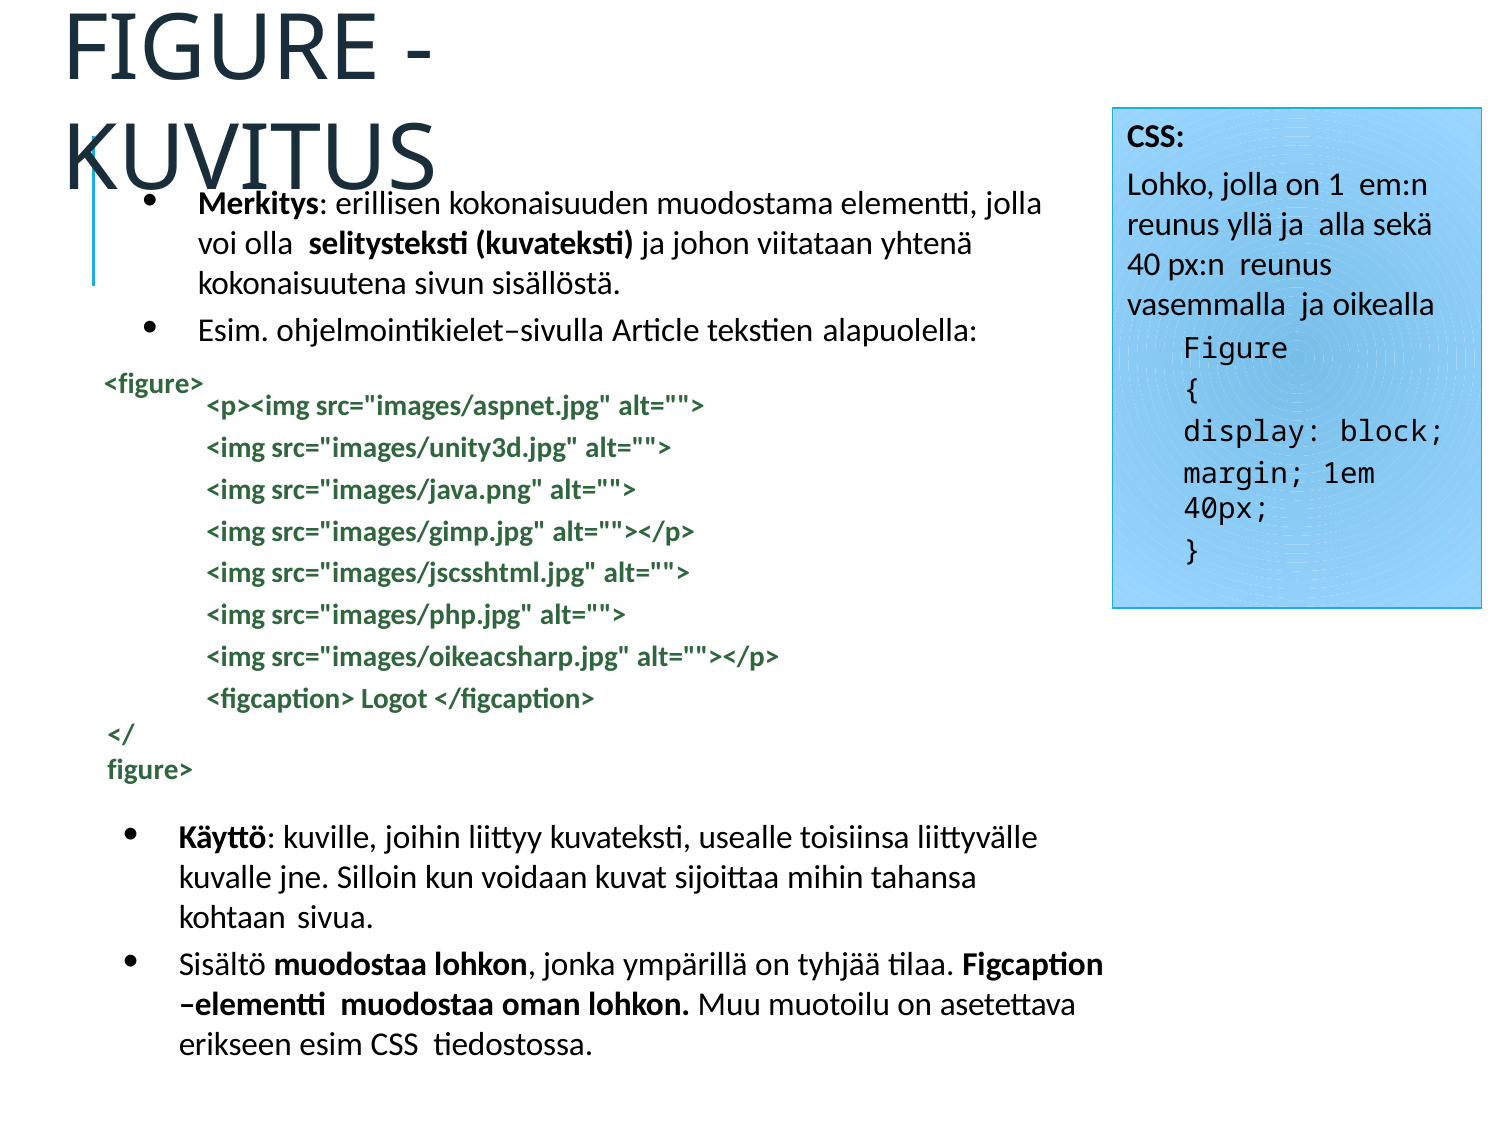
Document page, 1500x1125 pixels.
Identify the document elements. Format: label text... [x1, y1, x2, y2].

text_box Merkitys: erillisen kokonaisuuden muodostama elementti, jolla voi olla selitysteksti (kuvateksti) ja johon viitataan yhtenä kokonaisuutena sivun sisällöstä. Esim. ohjelmointikielet–sivulla Article tekstien alapuolella: [139, 179, 1053, 349]
text_box <p><img src="images/aspnet.jpg" alt=""> <img src="images/unity3d.jpg" alt=""> <img src="images/java.png" alt=""> <img src="images/gimp.jpg" alt=""></p> <img src="images/jscsshtml.jpg" alt=""> <img src="images/php.jpg" alt=""> <img src="images/oikeacsharp.jpg" alt=""></p> <figcaption> Logot </figcaption> [204, 377, 830, 715]
text_box </figure> [105, 713, 219, 786]
text_box Käyttö: kuville, joihin liittyy kuvateksti, usealle toisiinsa liittyvälle kuvalle jne. Silloin kun voidaan kuvat sijoittaa mihin tahansa kohtaan sivua. Sisältö muodostaa lohkon, jonka ympärillä on tyhjää tilaa. Figcaption –elementti muodostaa oman lohkon. Muu muotoilu on asetettava erikseen esim CSS tiedostossa. [120, 813, 1113, 1063]
title Figure - kuvitus [59, 0, 756, 209]
text_box <figure> [101, 362, 205, 400]
text_box CSS: Lohko, jolla on 1 em:n reunus yllä ja alla sekä 40 px:n reunus vasemmalla ja oikealla Figure { display: block; margin; 1em 40px; } [1112, 107, 1482, 609]
